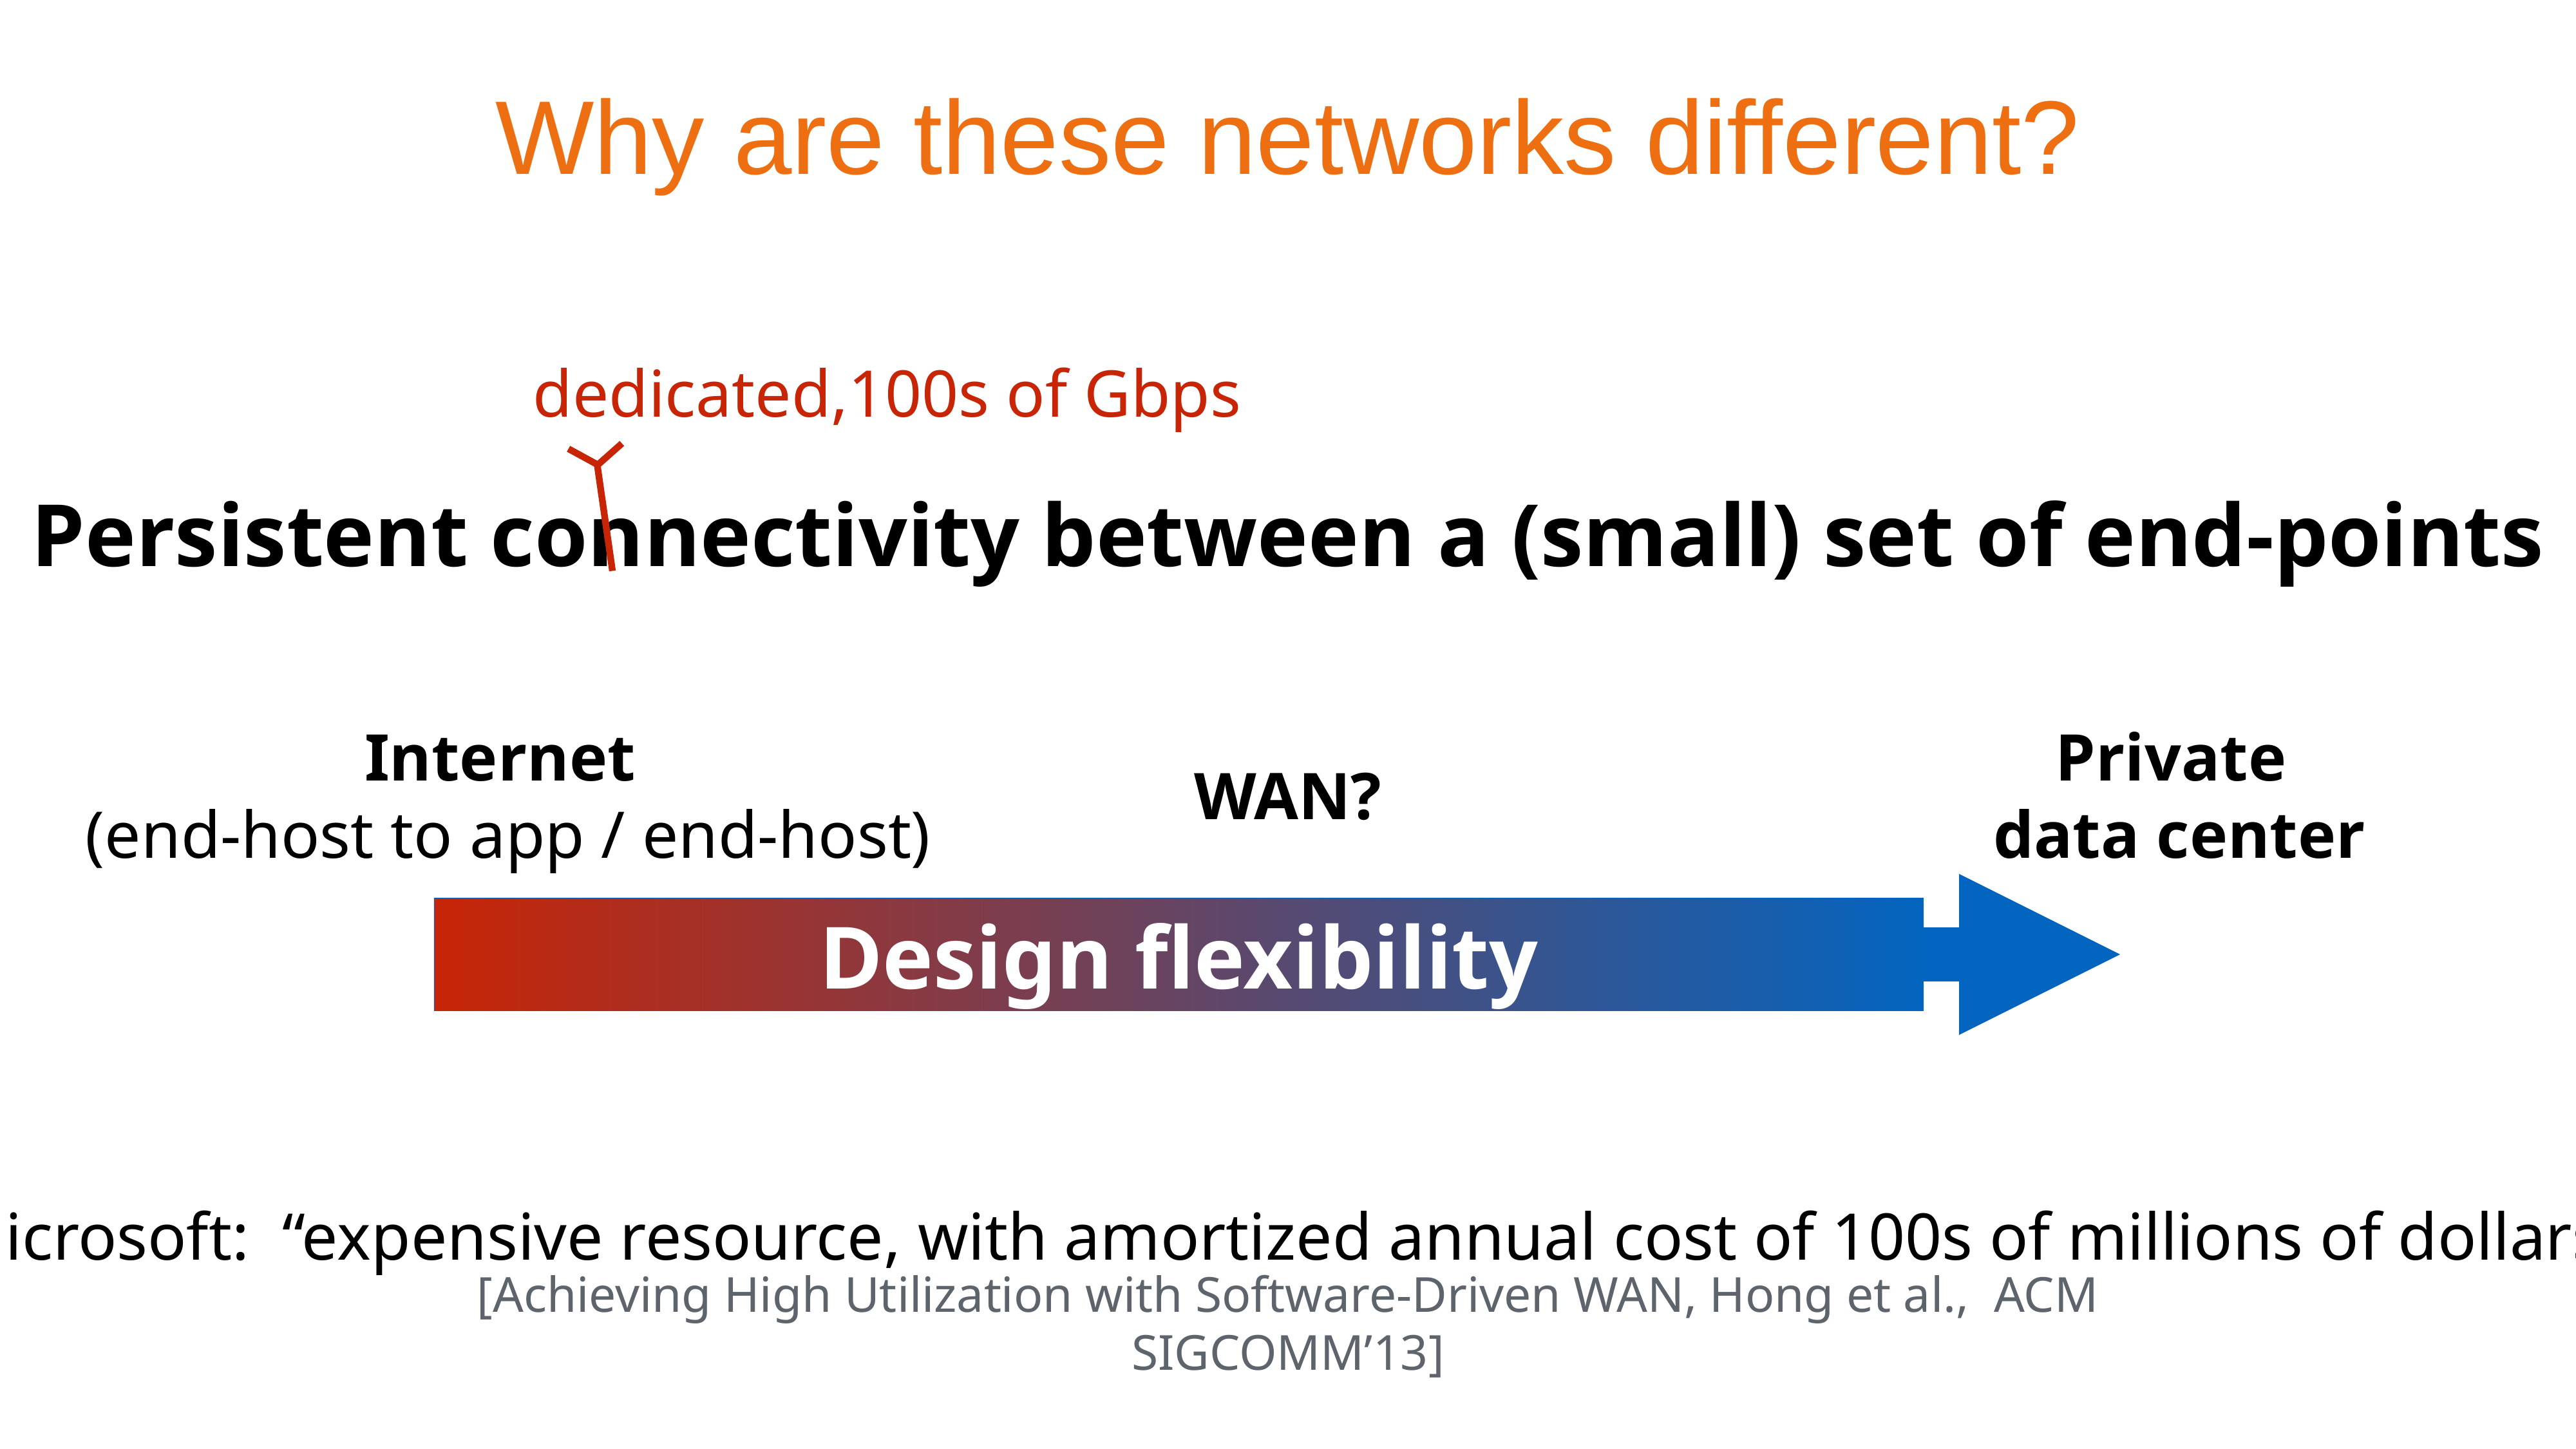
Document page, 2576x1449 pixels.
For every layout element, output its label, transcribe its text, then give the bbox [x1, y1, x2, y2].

title Why are these networks different? [321, 0, 2255, 265]
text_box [568, 346, 1202, 571]
text_box Persistent connectivity between a (small) set of end-points [26, 475, 2550, 589]
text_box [131, 714, 2374, 873]
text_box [111, 1189, 2465, 1355]
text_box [433, 898, 2121, 1011]
